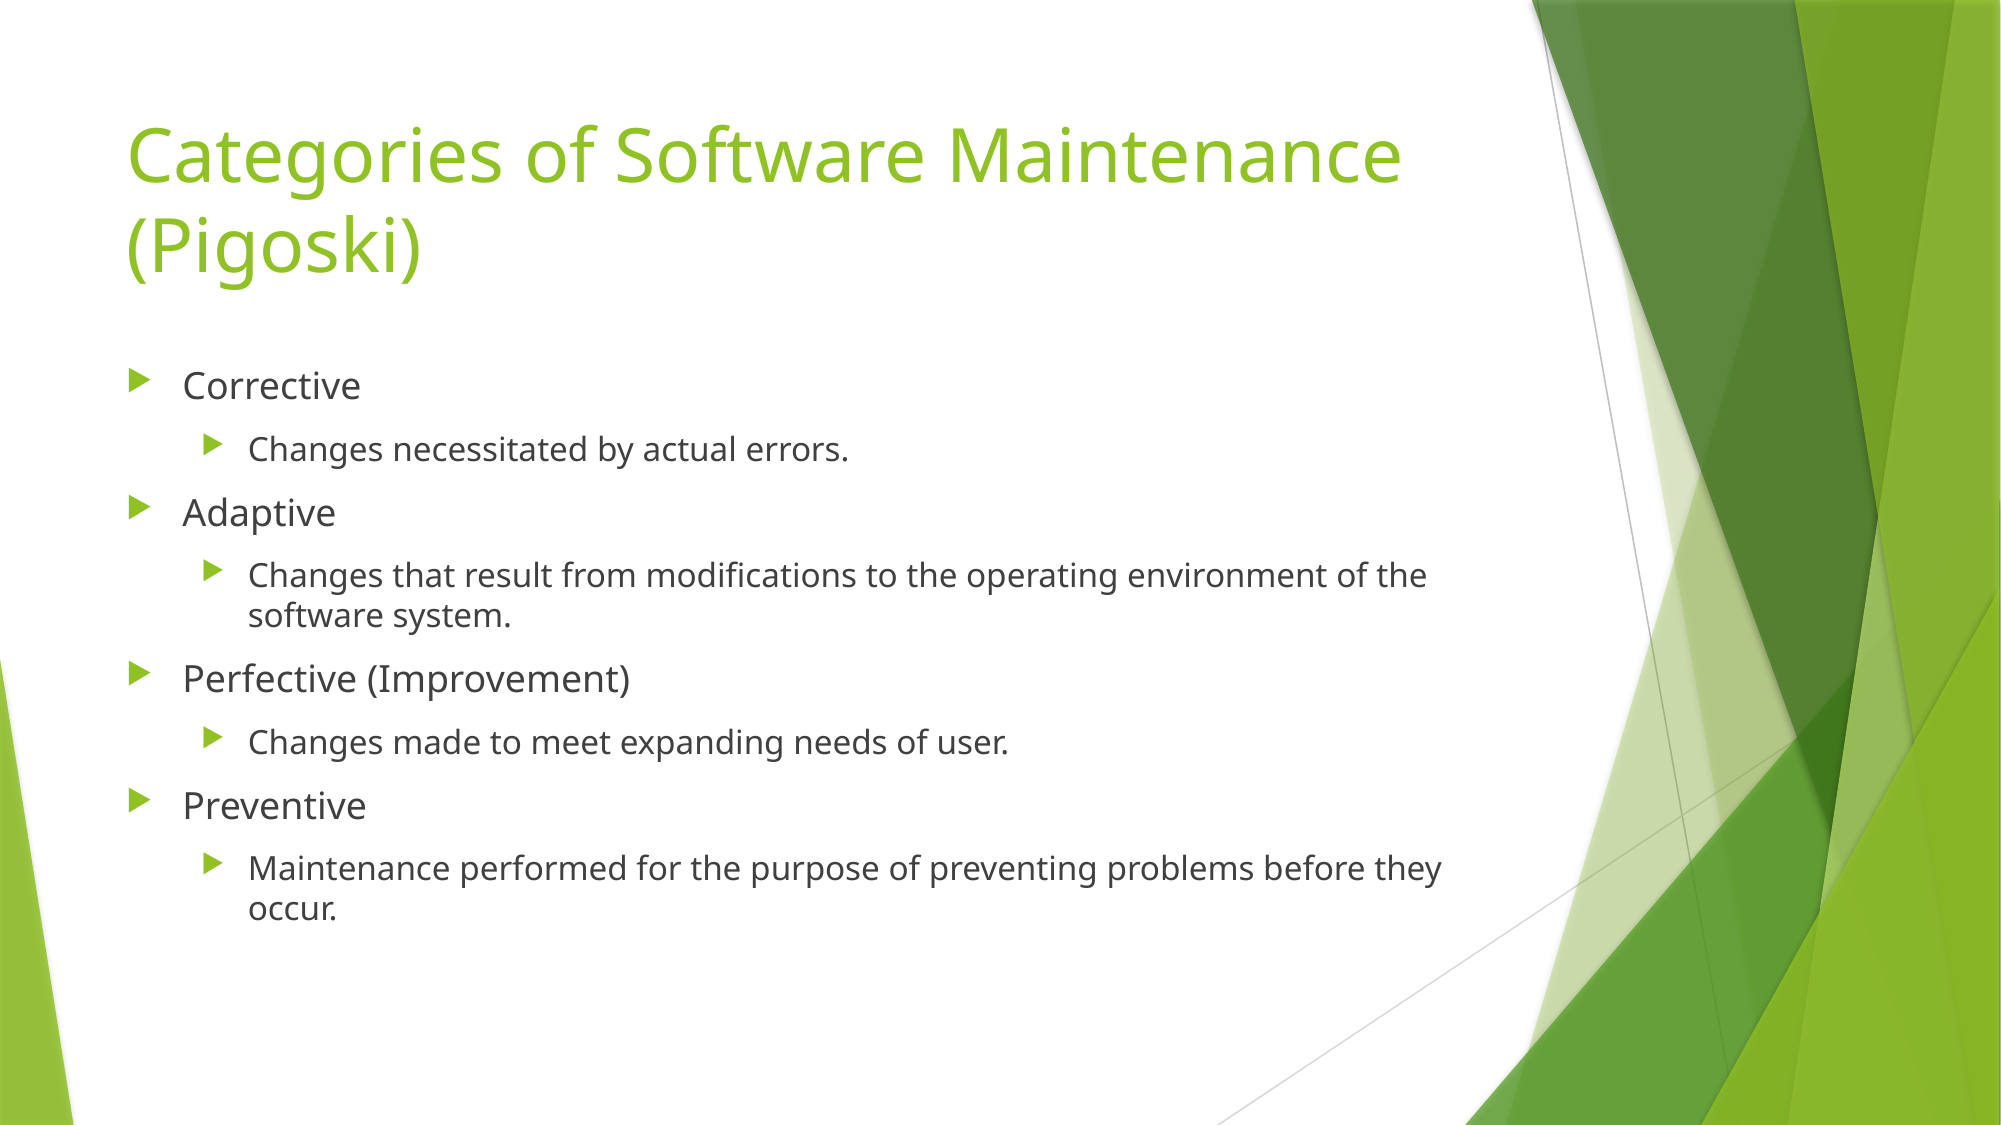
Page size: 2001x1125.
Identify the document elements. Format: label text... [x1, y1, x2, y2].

title Categories of Software Maintenance (Pigoski) [111, 99, 1522, 317]
list Corrective Changes necessitated by actual errors. Adaptive Changes that result from modifications to the operating environment of the software system. Perfective (Improvement) Changes made to meet expanding needs of user. Preventive Maintenance performed for the purpose of preventing problems before they occur. [111, 354, 1522, 992]
